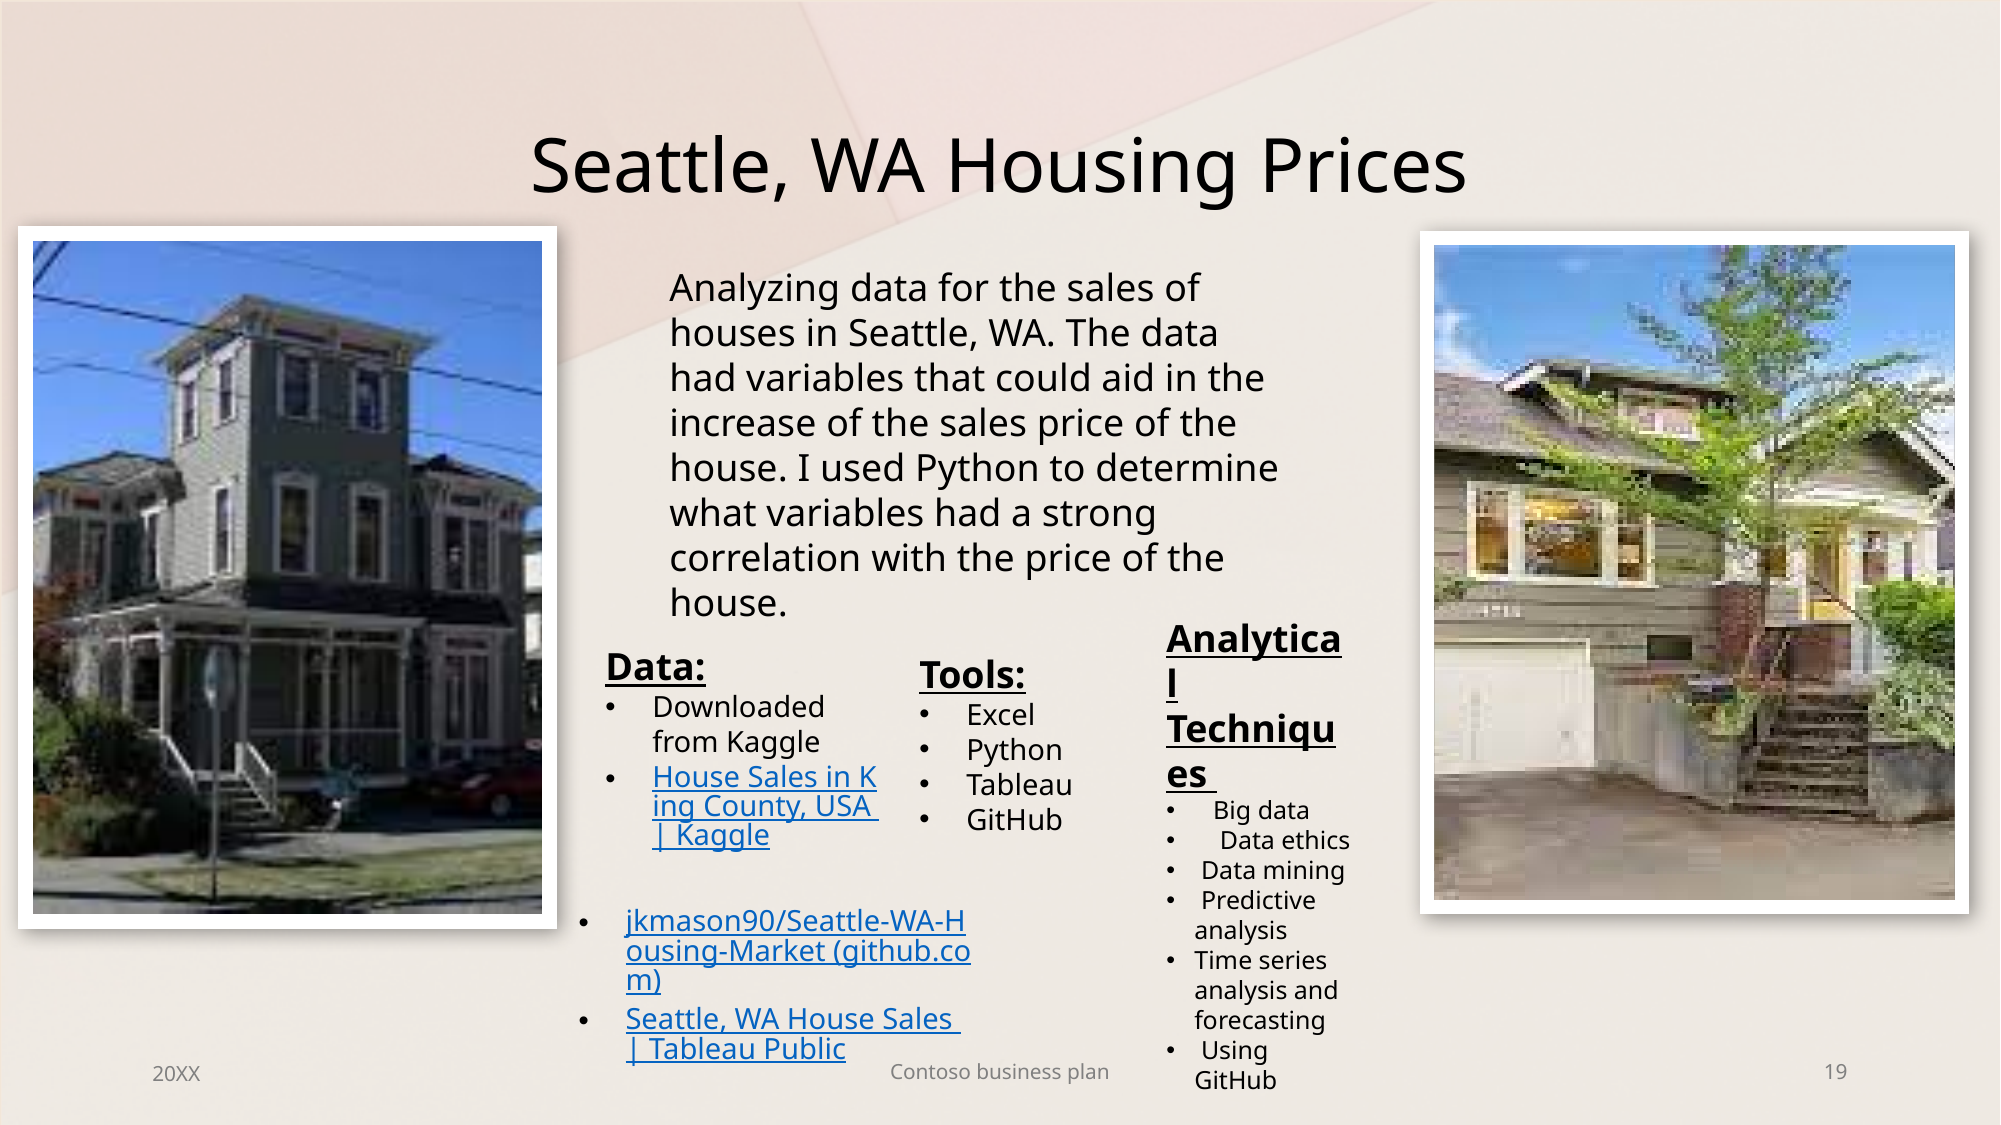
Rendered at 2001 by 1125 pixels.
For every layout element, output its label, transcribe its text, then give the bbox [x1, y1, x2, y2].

text_box Tools: Excel Python Tableau GitHub [904, 643, 1089, 844]
text_box Analytical Techniques Big data Data ethics Data mining Predictive analysis Time series analysis and forecasting Using GitHub [1151, 607, 1366, 1125]
text_box jkmason90/Seattle-WA-Housing-Market (github.com) Seattle, WA House Sales | Tableau Public [564, 895, 991, 990]
text_box Data: Downloaded from Kaggle House Sales in King County, USA | Kaggle [590, 635, 897, 806]
footer Contoso business plan [662, 1042, 1151, 1103]
title Seattle, WA Housing Prices [137, 115, 1863, 221]
slide_number 19 [1412, 1042, 1863, 1103]
picture [1434, 245, 1955, 900]
slide_number 20XX [137, 1042, 588, 1103]
text_box Analyzing data for the sales of houses in Seattle, WA. The data had variables that could aid in the increase of the sales price of the house. I used Python to determine what variables had a strong correlation with the price of the house. [654, 256, 1302, 631]
picture [32, 240, 543, 915]
